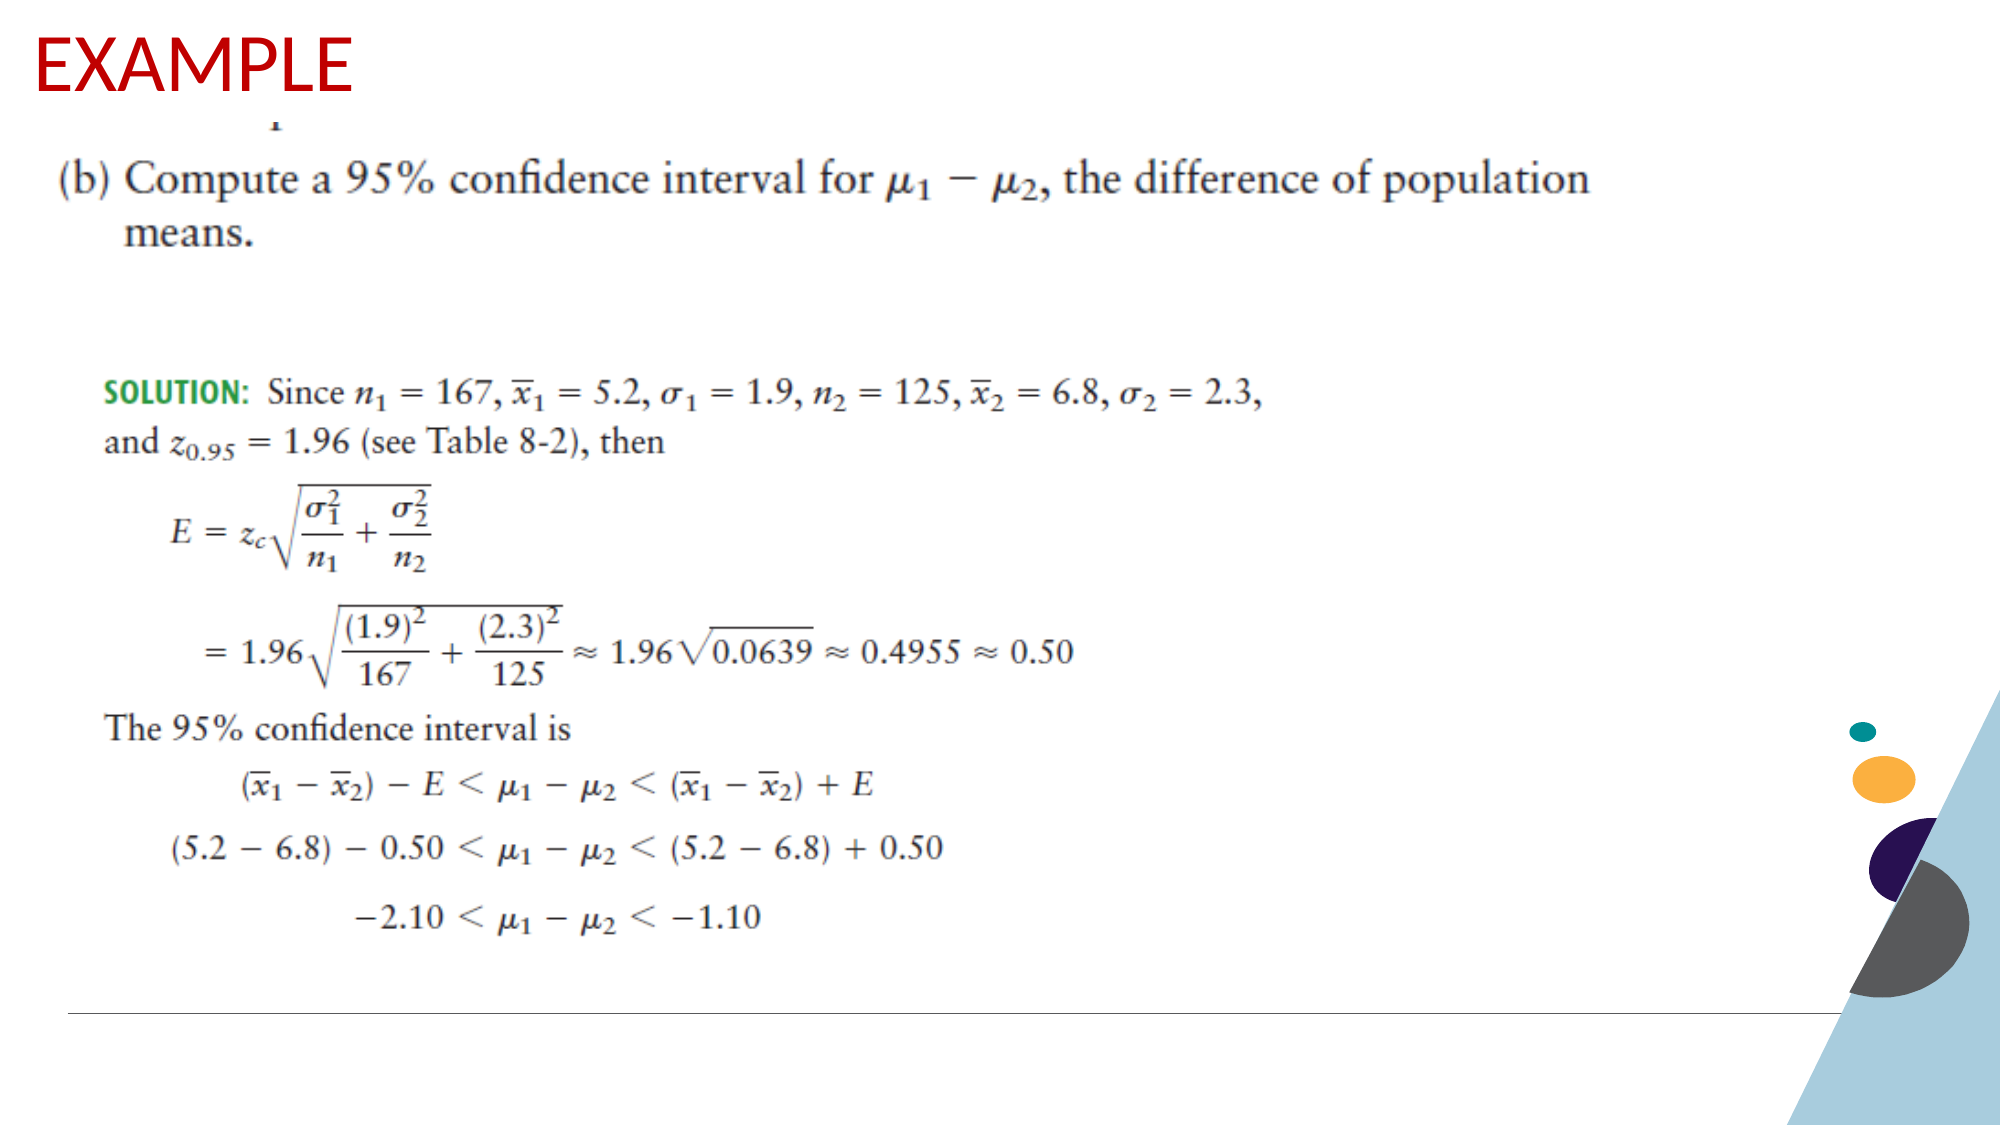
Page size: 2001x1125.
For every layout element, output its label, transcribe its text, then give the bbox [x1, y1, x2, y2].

picture [33, 352, 1306, 941]
title EXAMPLE [33, 27, 1927, 111]
picture [17, 121, 1599, 254]
